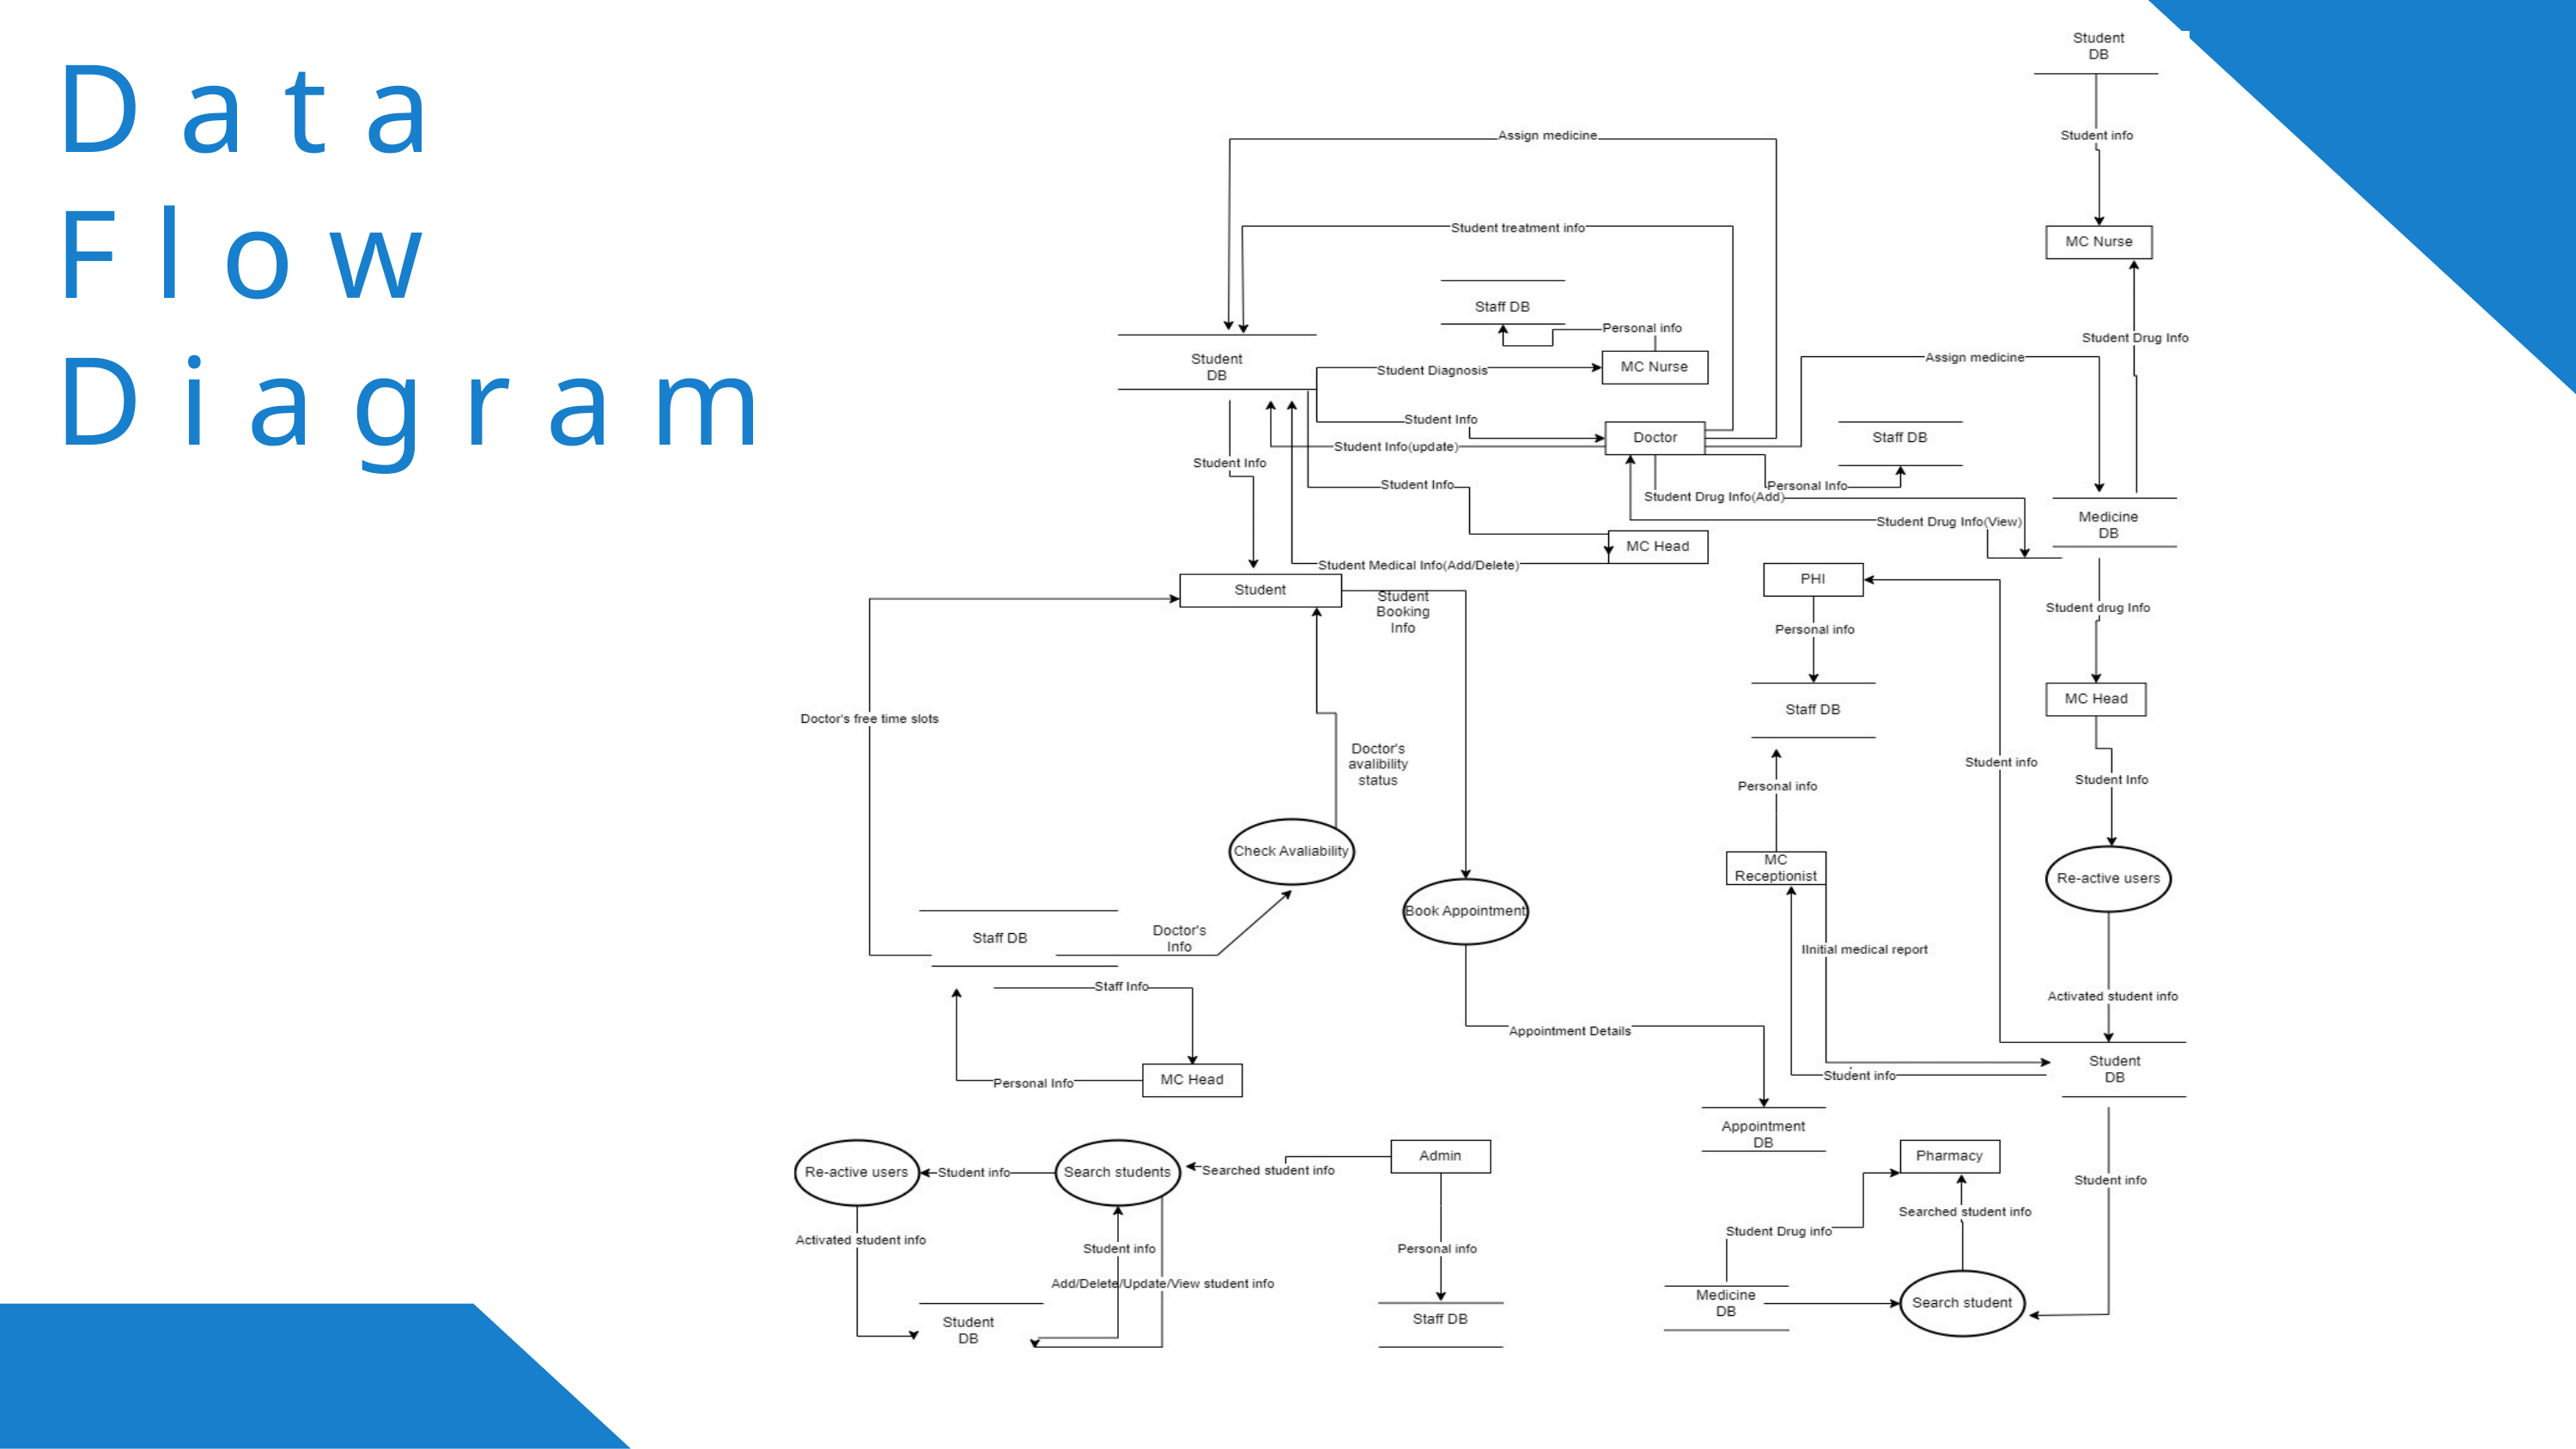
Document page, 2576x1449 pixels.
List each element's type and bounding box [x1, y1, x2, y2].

text_box [2034, 0, 2576, 395]
picture [793, 30, 2190, 1349]
text_box [0, 1303, 631, 1449]
text_box [54, 30, 927, 567]
